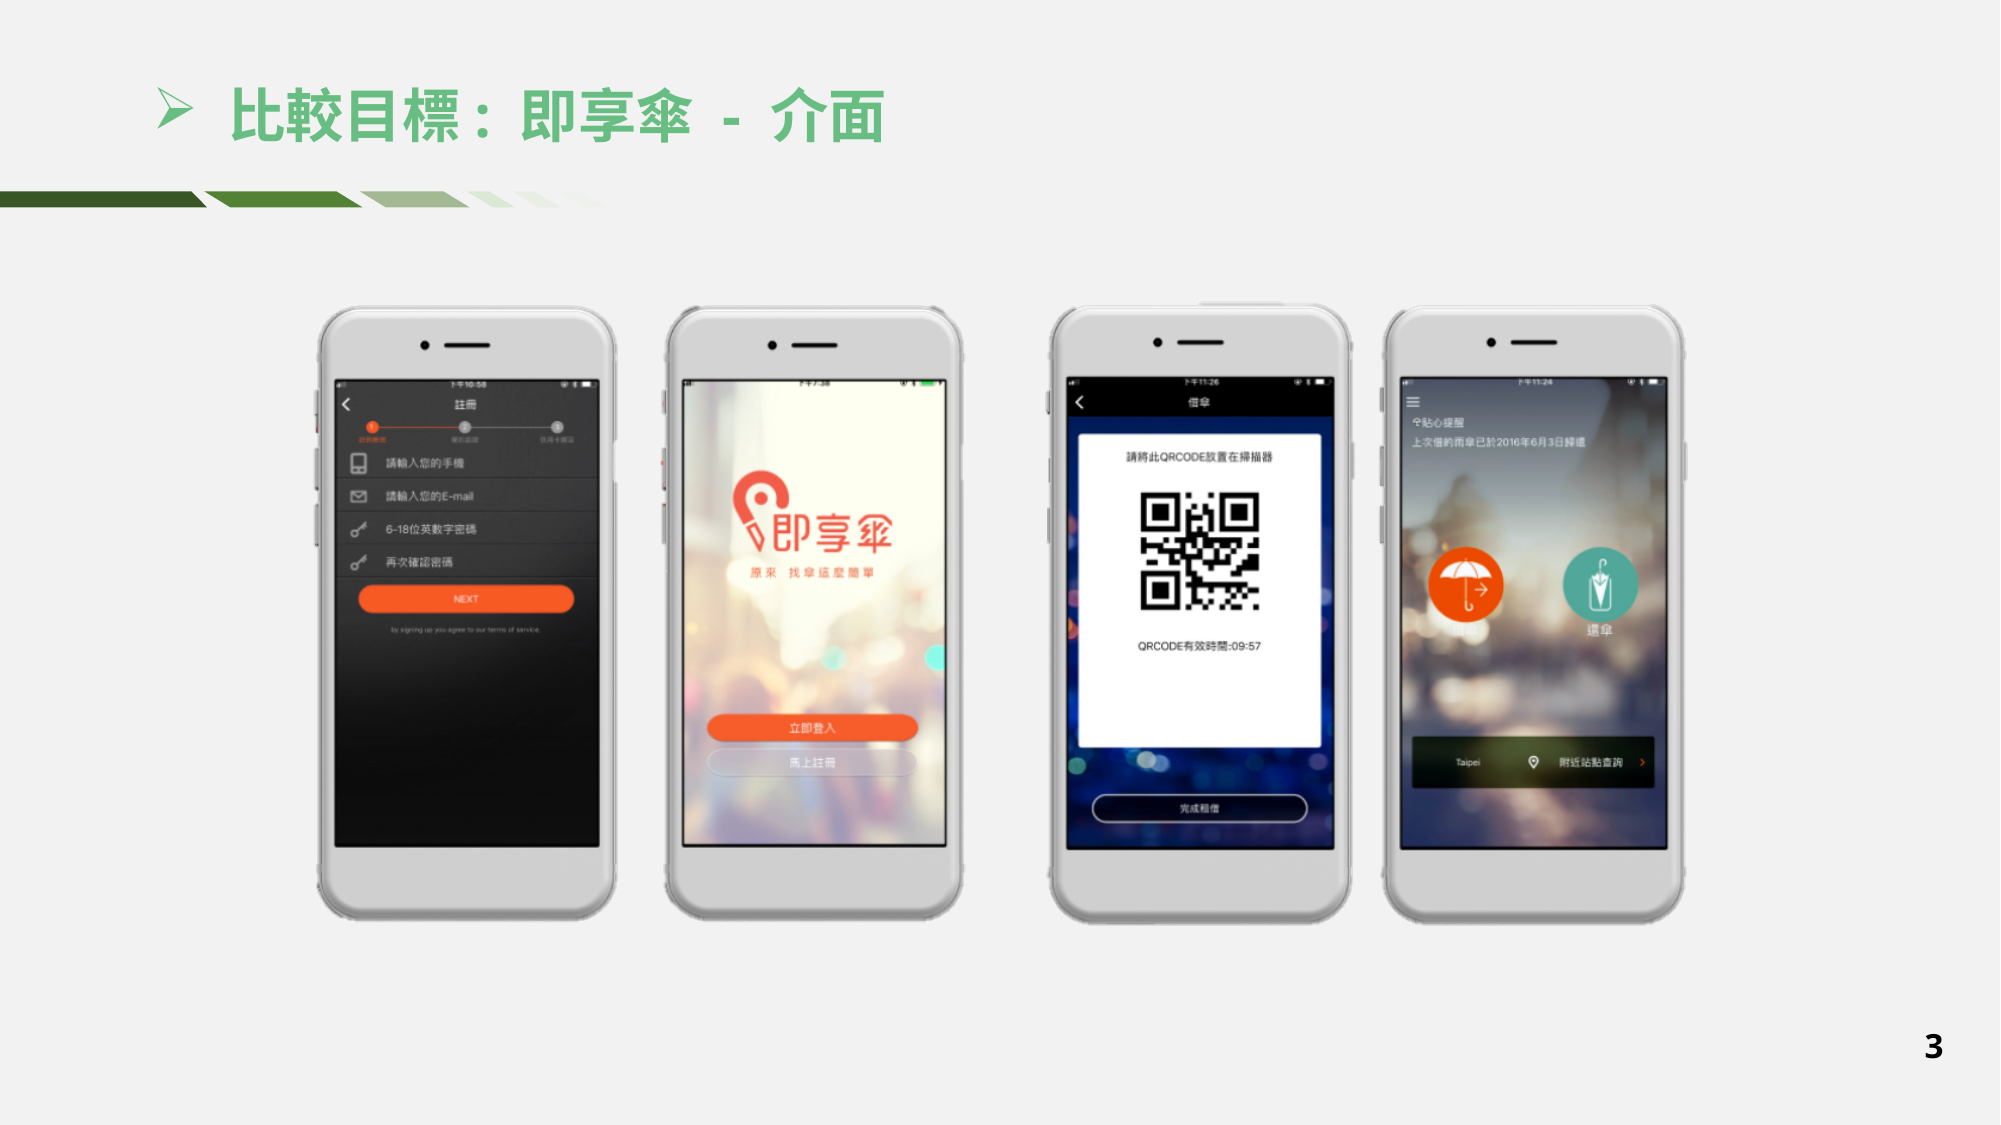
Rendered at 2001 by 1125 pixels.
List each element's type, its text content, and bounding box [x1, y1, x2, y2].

title 比較目標: 即享傘 - 介面 [137, 59, 1863, 178]
picture [1037, 289, 1696, 940]
list 3 [1889, 1003, 1979, 1093]
picture [302, 297, 990, 947]
